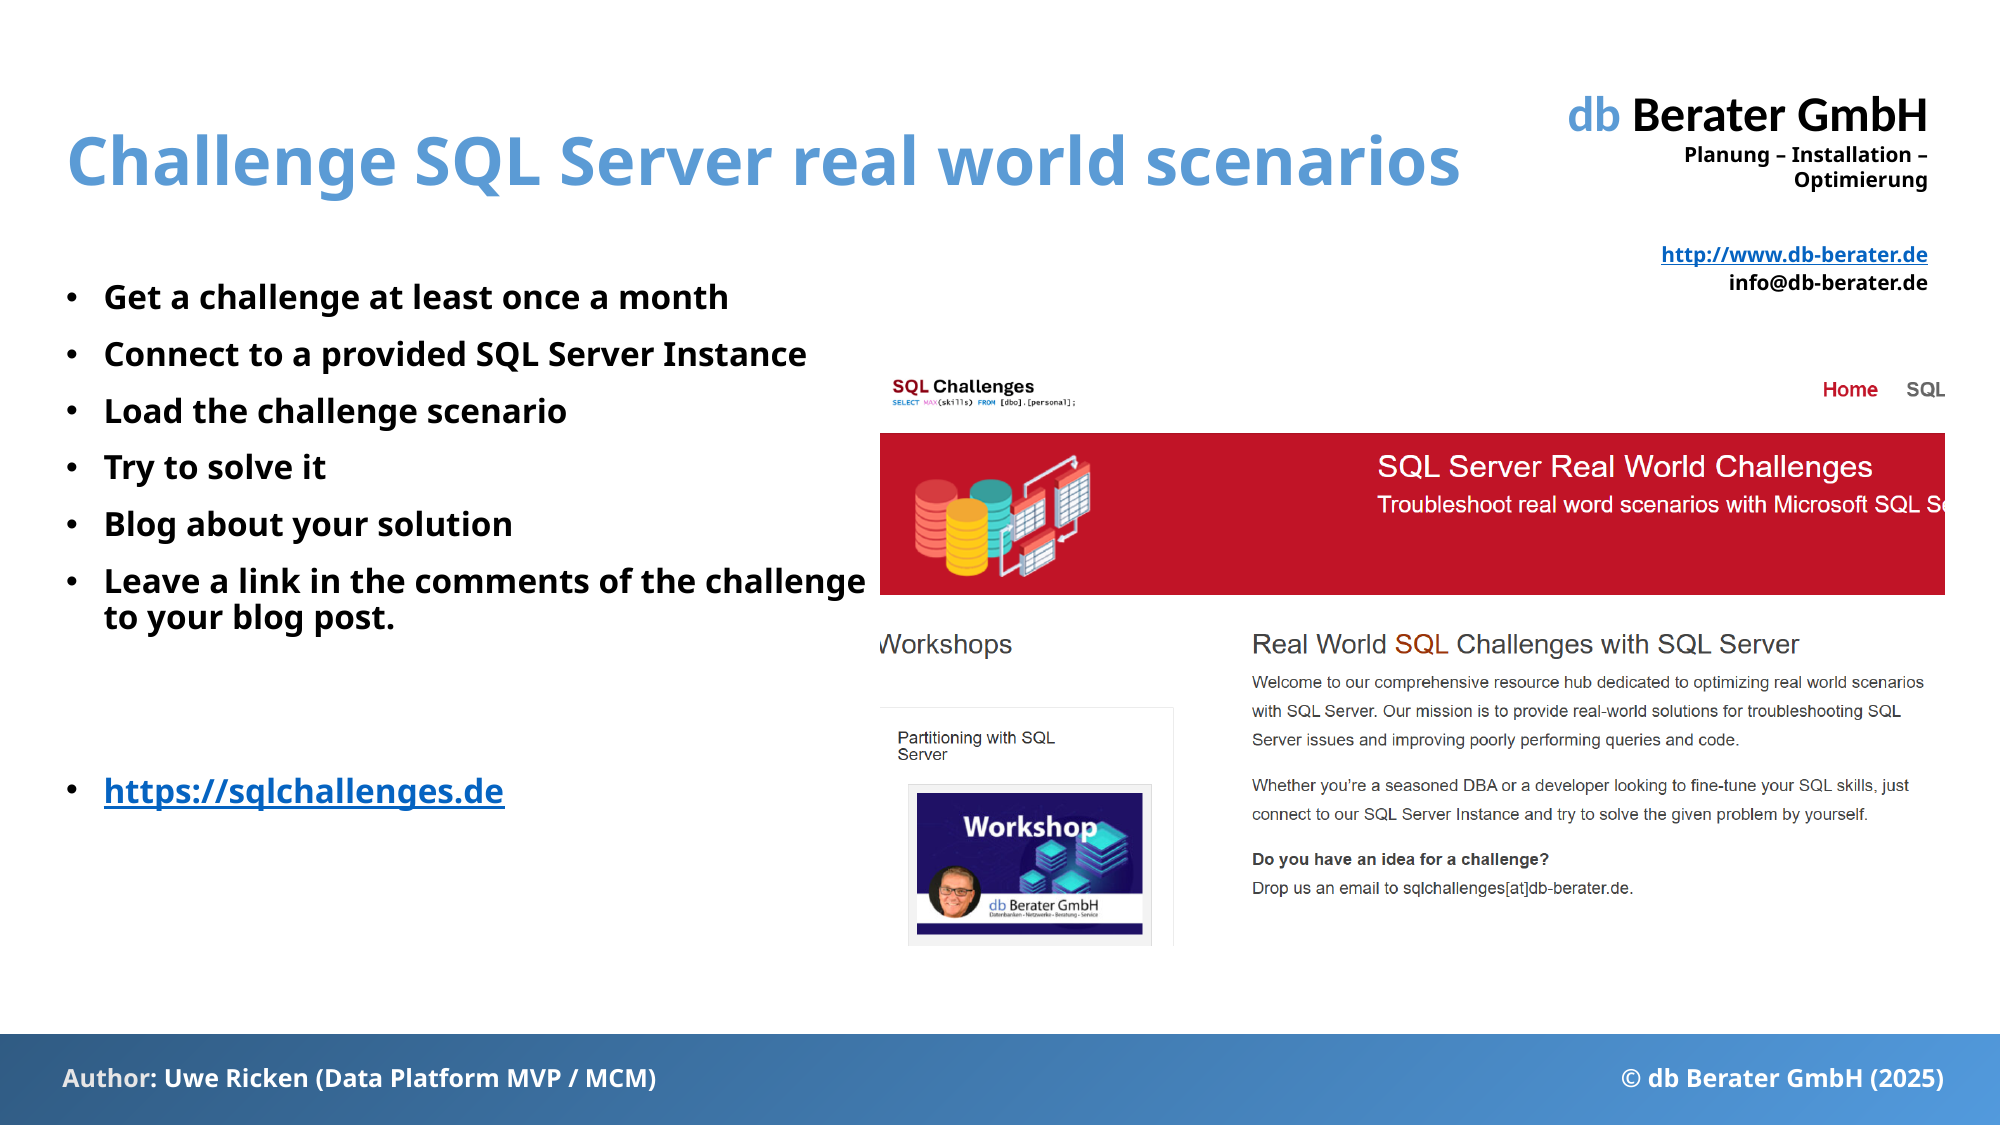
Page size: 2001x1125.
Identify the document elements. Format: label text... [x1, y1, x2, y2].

title Challenge SQL Server real world scenarios [54, 72, 1538, 256]
list Get a challenge at least once a month Connect to a provided SQL Server Instance Load the challenge scenario Try to solve it Blog about your solution Leave a link in the comments of the challenge to your blog post. https://sqlchallenges.de [54, 275, 881, 1024]
picture [880, 352, 1946, 946]
